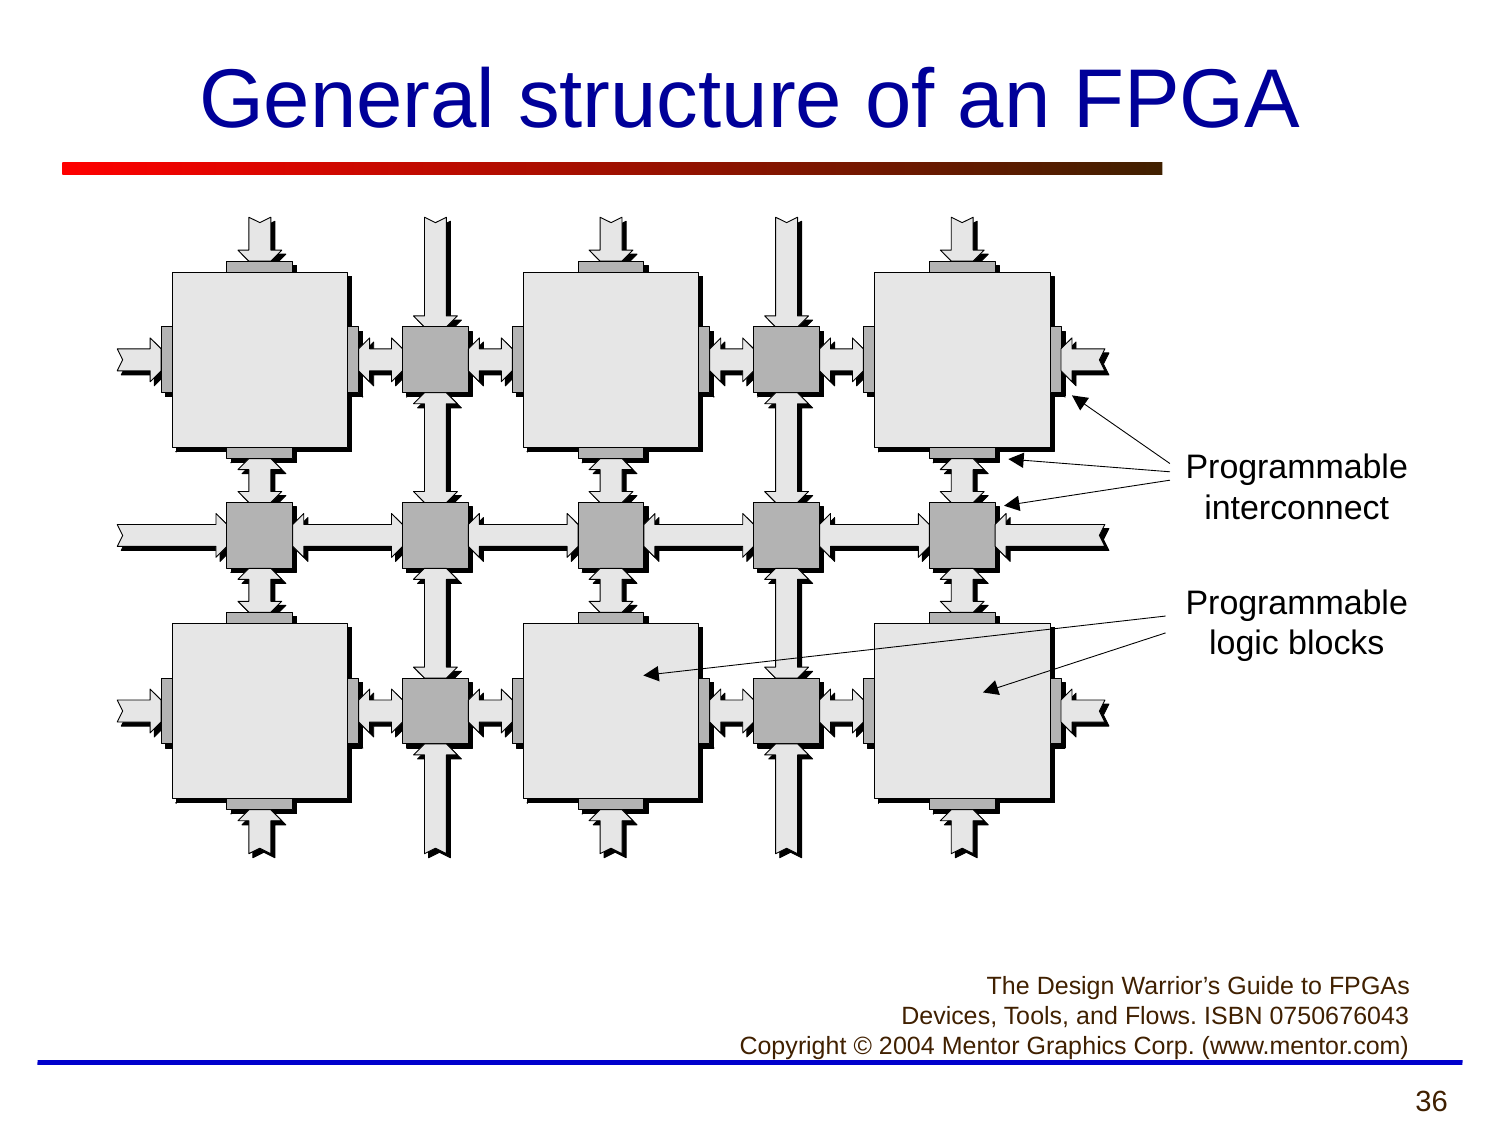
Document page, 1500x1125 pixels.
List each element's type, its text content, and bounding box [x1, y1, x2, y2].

text_box General structure of an FPGA [62, 0, 1438, 188]
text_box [112, 212, 1413, 863]
text_box The Design Warrior’s Guide to FPGAs Devices, Tools, and Flows. ISBN 0750676043 Copyright © 2004 Mentor Graphics Corp. (www.mentor.com) [74, 962, 1425, 1075]
